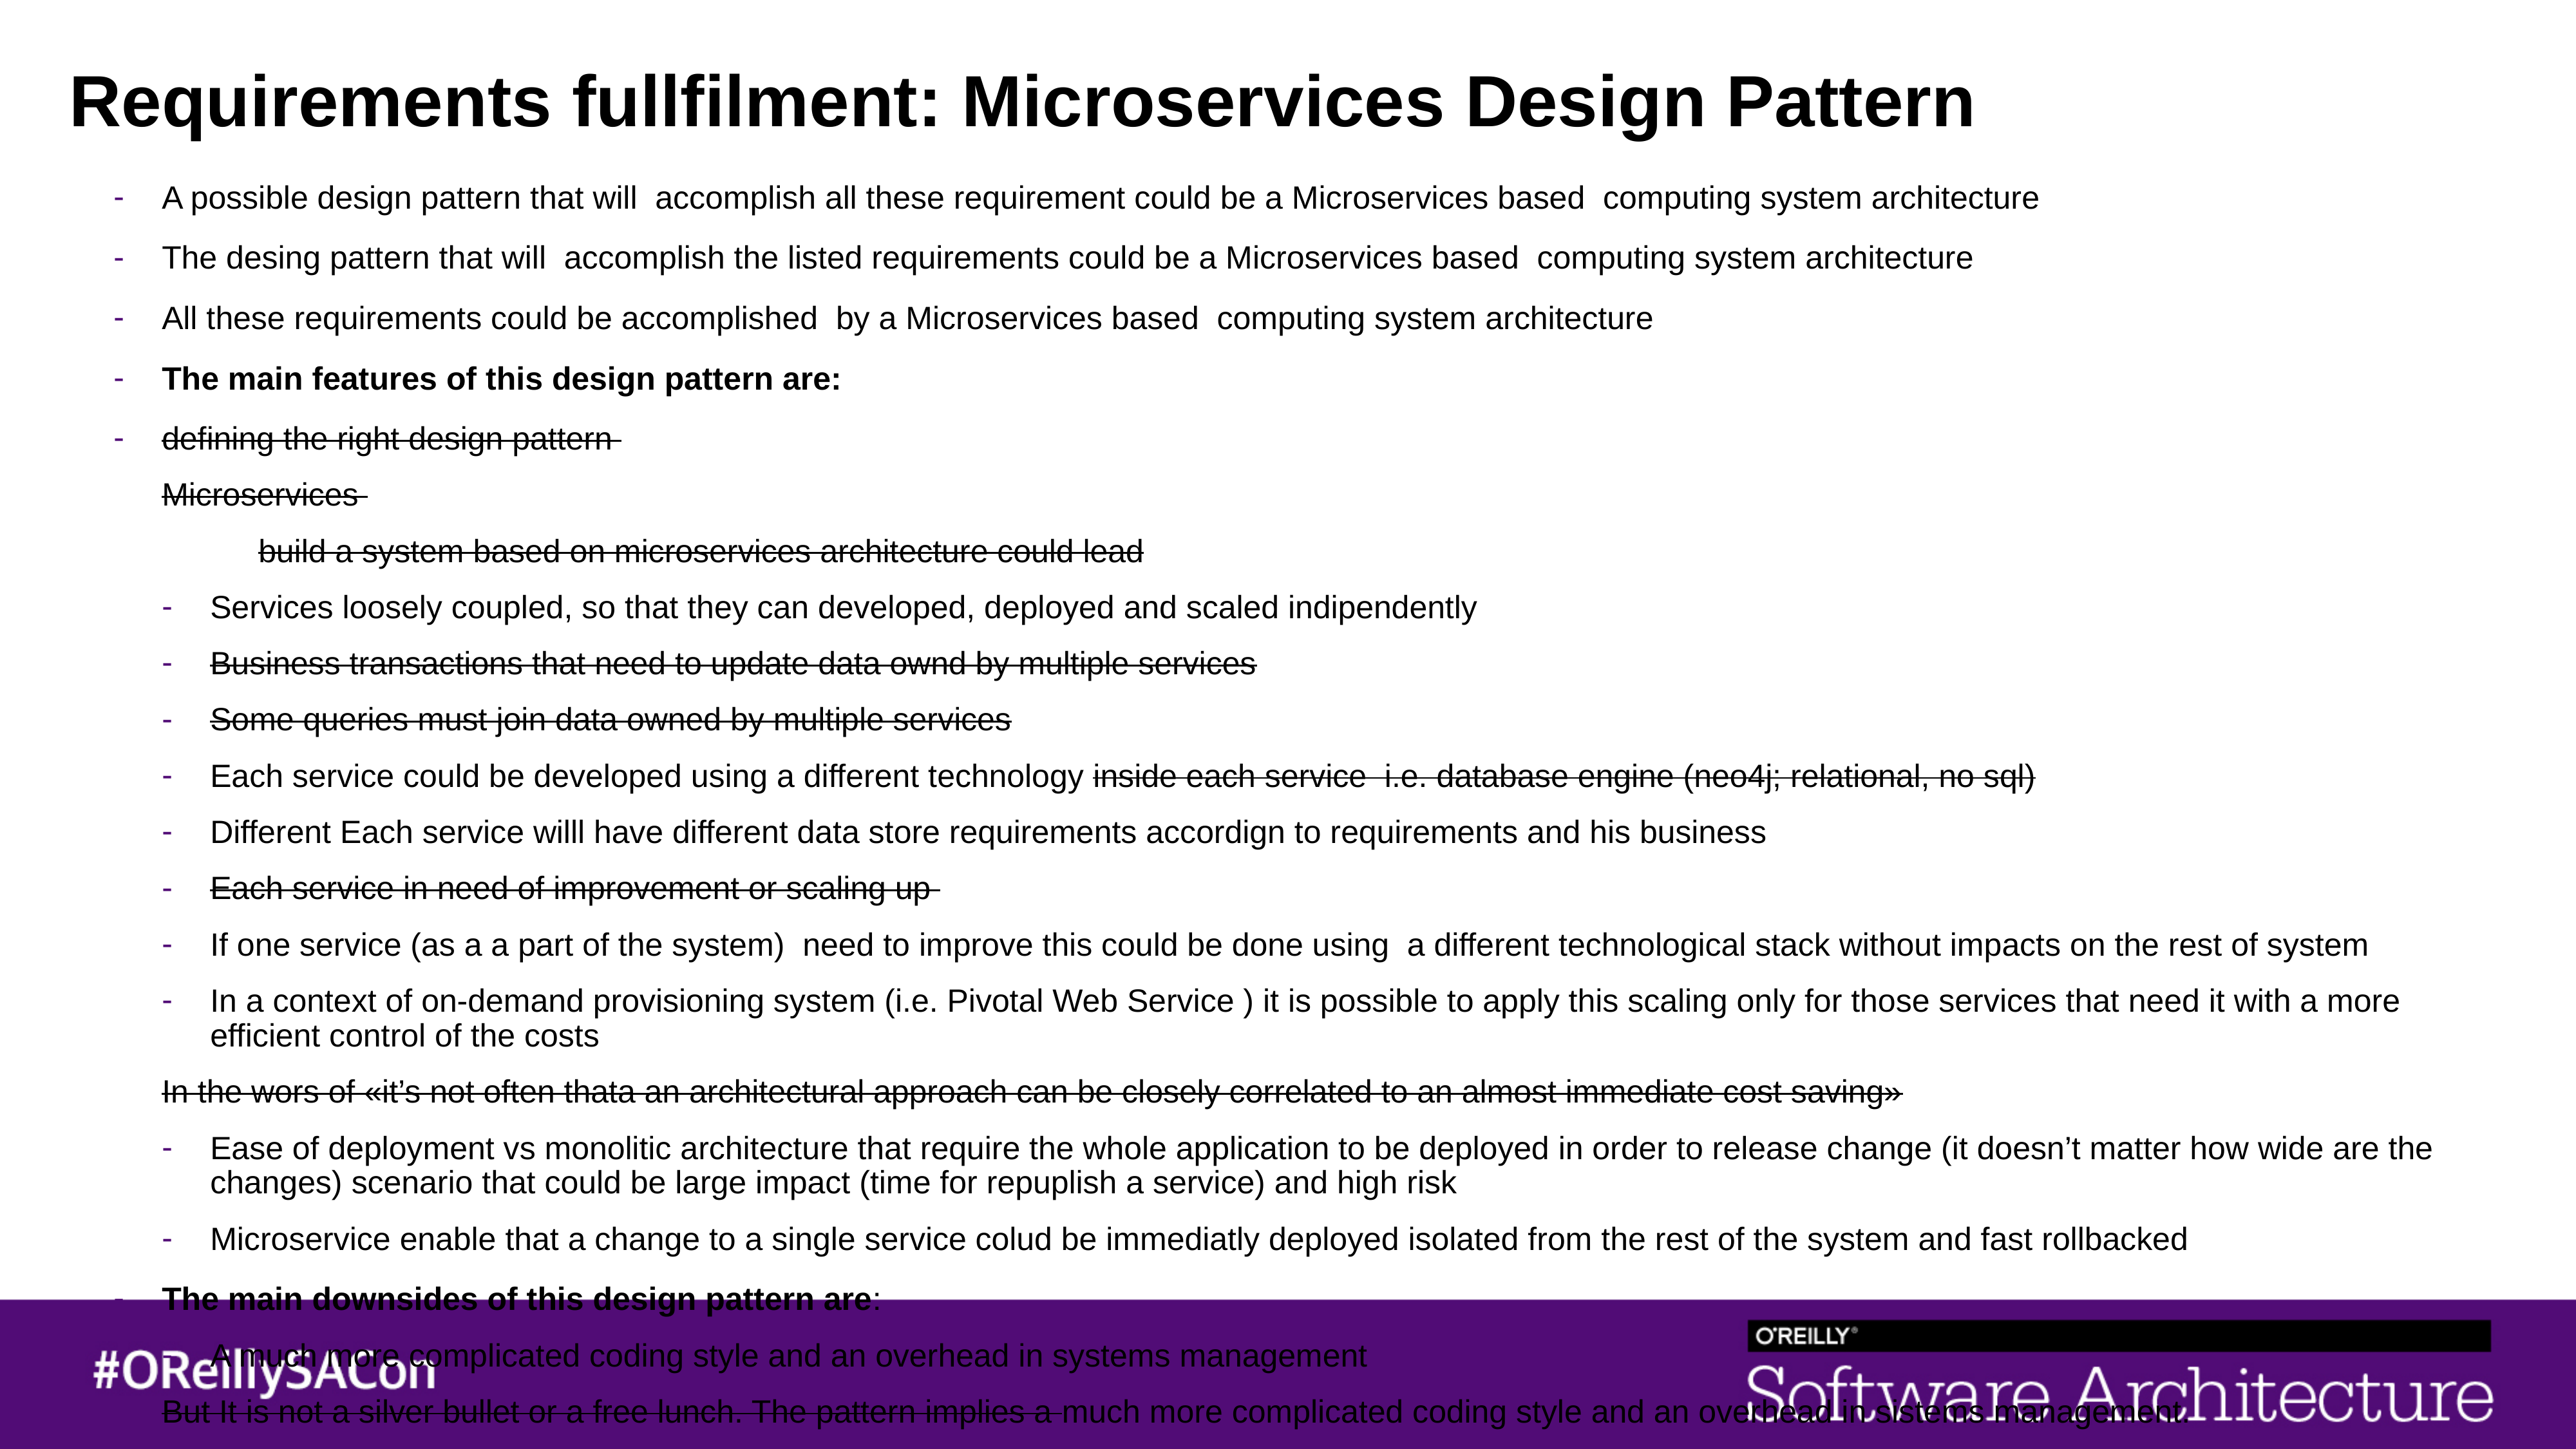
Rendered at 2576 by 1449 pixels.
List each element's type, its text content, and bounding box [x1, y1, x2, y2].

list A possible design pattern that will accomplish all these requirement could be a Microservices based computing system architecture The desing pattern that will accomplish the listed requirements could be a Microservices based computing system architecture All these requirements could be accomplished by a Microservices based computing system architecture The main features of this design pattern are: defining the right design pattern Microservices build a system based on microservices architecture could lead Services loosely coupled, so that they can developed, deployed and scaled indipendently Business transactions that need to update data ownd by multiple services Some queries must join data owned by multiple services Each service could be developed using a different technology inside each service i.e. database engine (neo4j; relational, no sql) Different Each service willl have different data store requirements accordign to requirements and his business Each service in need of improvement or scaling up If one service (as a a part of the system) need to improve this could be done using a different technological stack without impacts on the rest of system In a context of on-demand provisioning system (i.e. Pivotal Web Service ) it is possible to apply this scaling only for those services that need it with a more efficient control of the costs In the wors of «it’s not often thata an architectural approach can be closely correlated to an almost immediate cost saving» Ease of deployment vs monolitic architecture that require the whole application to be deployed in order to release change (it doesn’t matter how wide are the changes) scenario that could be large impact (time for repuplish a service) and high risk Microservice enable that a change to a single service colud be immediatly deployed isolated from the rest of the system and fast rollbacked The main downsides of this design pattern are: A much more complicated coding style and an overhead in systems management But It is not a silver bullet or a free lunch. The pattern implies a much more complicated coding style and an overhead in sistems management. gestione di puù sistemi middleware (overhead in management) gestione della transazionalità in modo applicativo (overhead in coding ) [65, 177, 2510, 1304]
picture [0, 0, 2576, 1449]
title Requirements fullfilment: Microservices Design Pattern [65, 25, 2510, 169]
